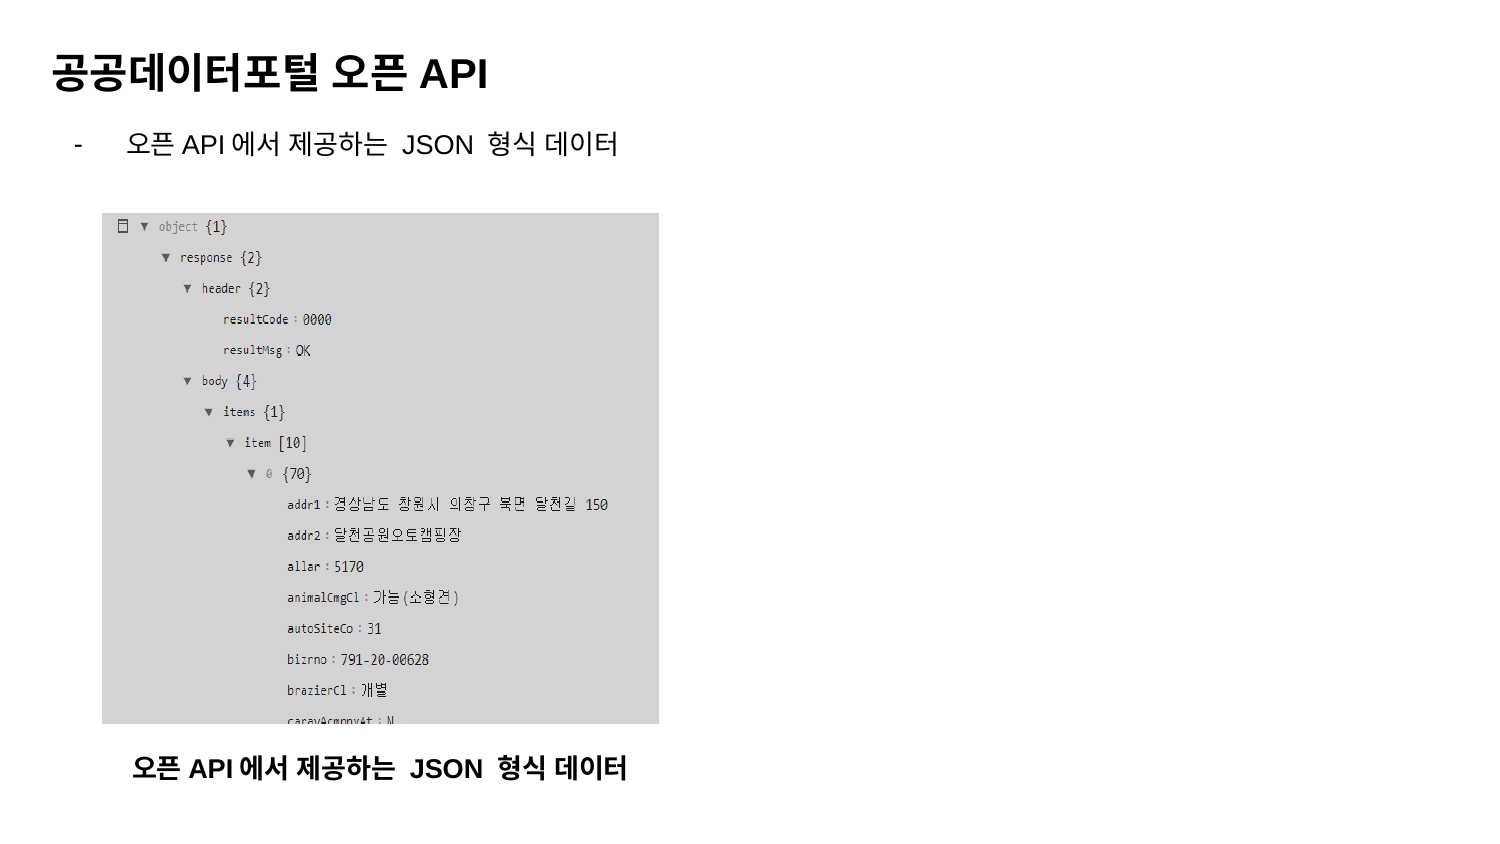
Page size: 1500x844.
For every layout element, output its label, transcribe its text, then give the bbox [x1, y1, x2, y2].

text_box 오픈API에서 제공하는 JSON 형식 데이터 [35, 112, 901, 176]
picture [101, 213, 659, 724]
text_box 공공데이터포털 오픈API [35, 31, 901, 112]
text_box 오픈API에서 제공하는 JSON 형식 데이터 [97, 735, 664, 799]
